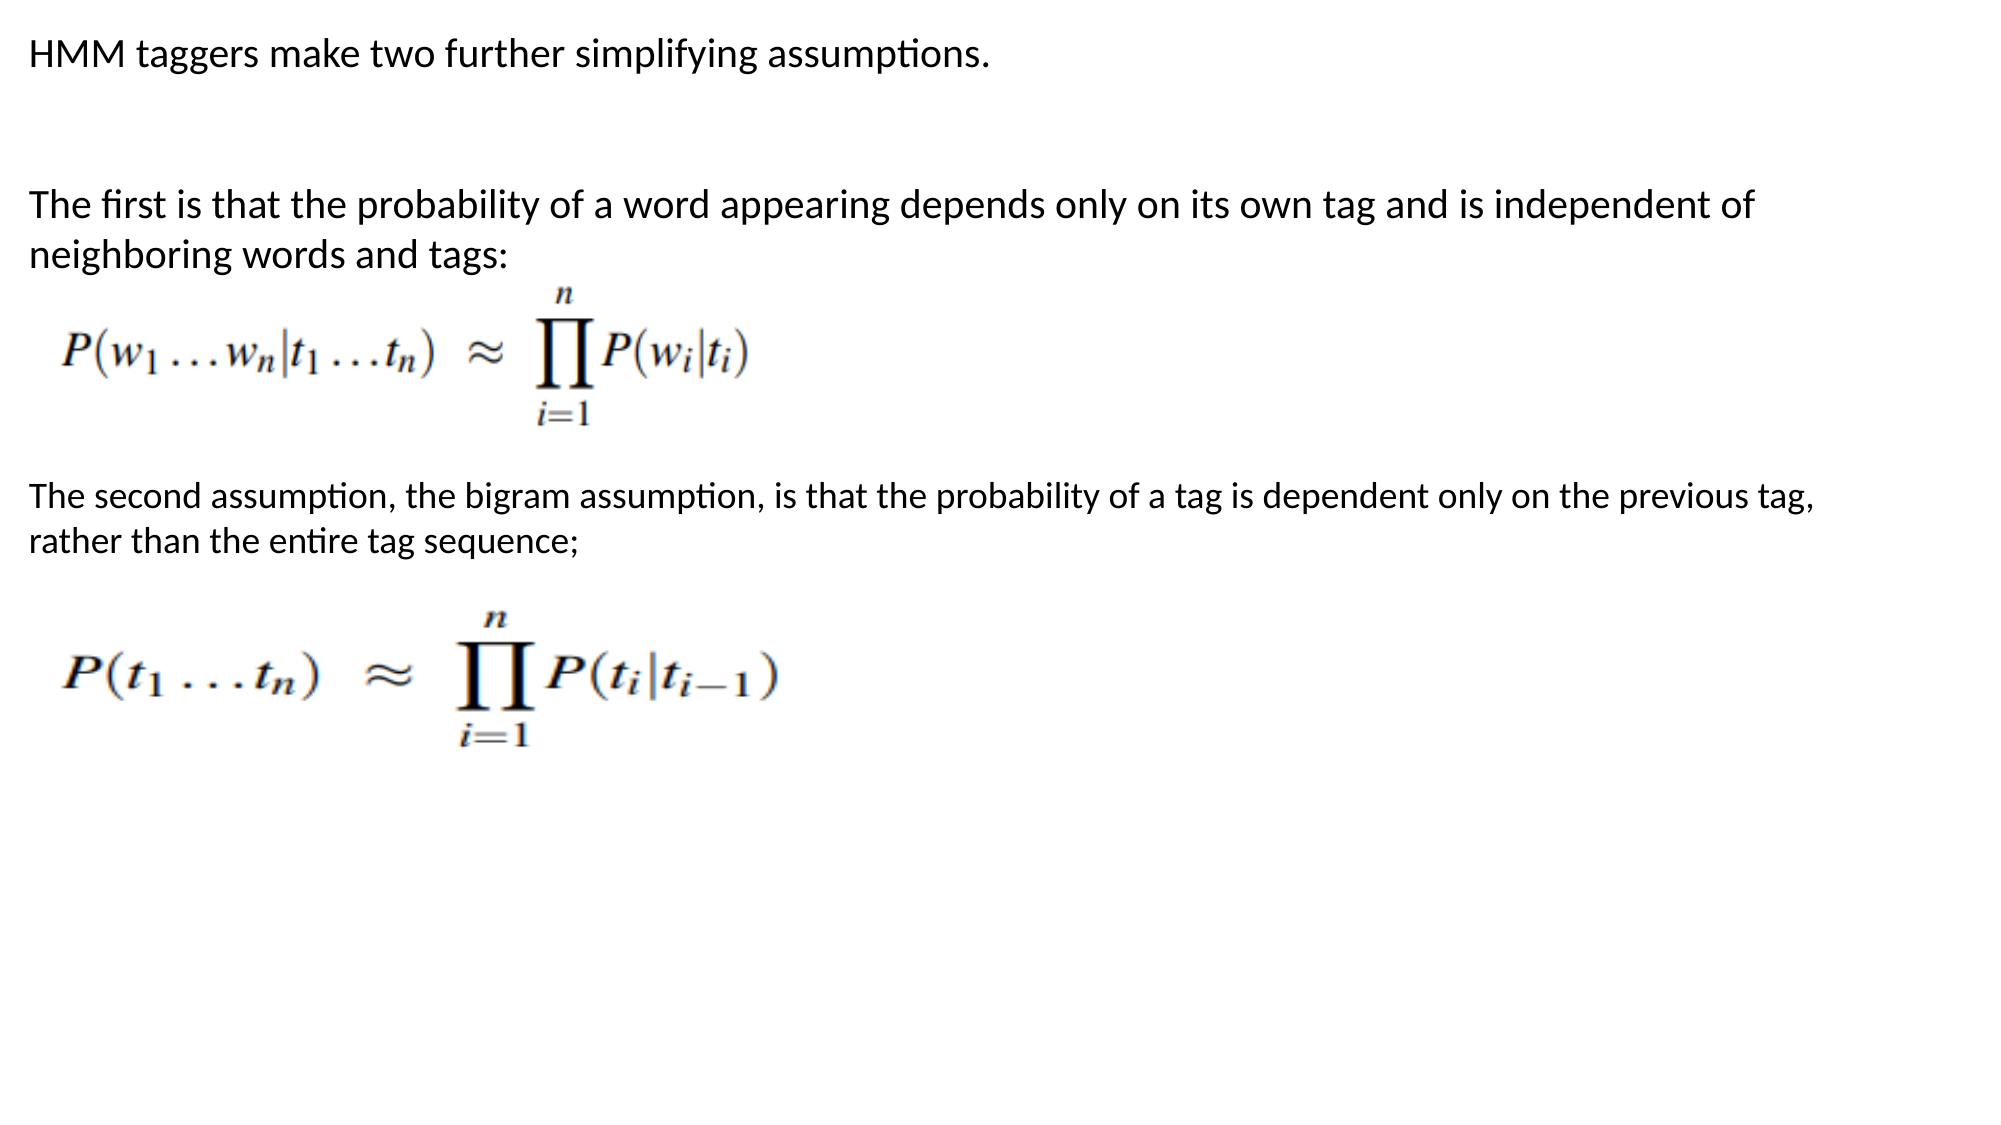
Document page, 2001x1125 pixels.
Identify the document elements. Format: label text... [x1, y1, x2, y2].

picture [14, 603, 919, 768]
text_box HMM taggers make two further simplifying assumptions. The first is that the probability of a word appearing depends only on its own tag and is independent of neighboring words and tags: [13, 18, 1910, 284]
text_box The second assumption, the bigram assumption, is that the probability of a tag is dependent only on the previous tag, rather than the entire tag sequence; [14, 463, 1929, 569]
picture [14, 285, 850, 441]
